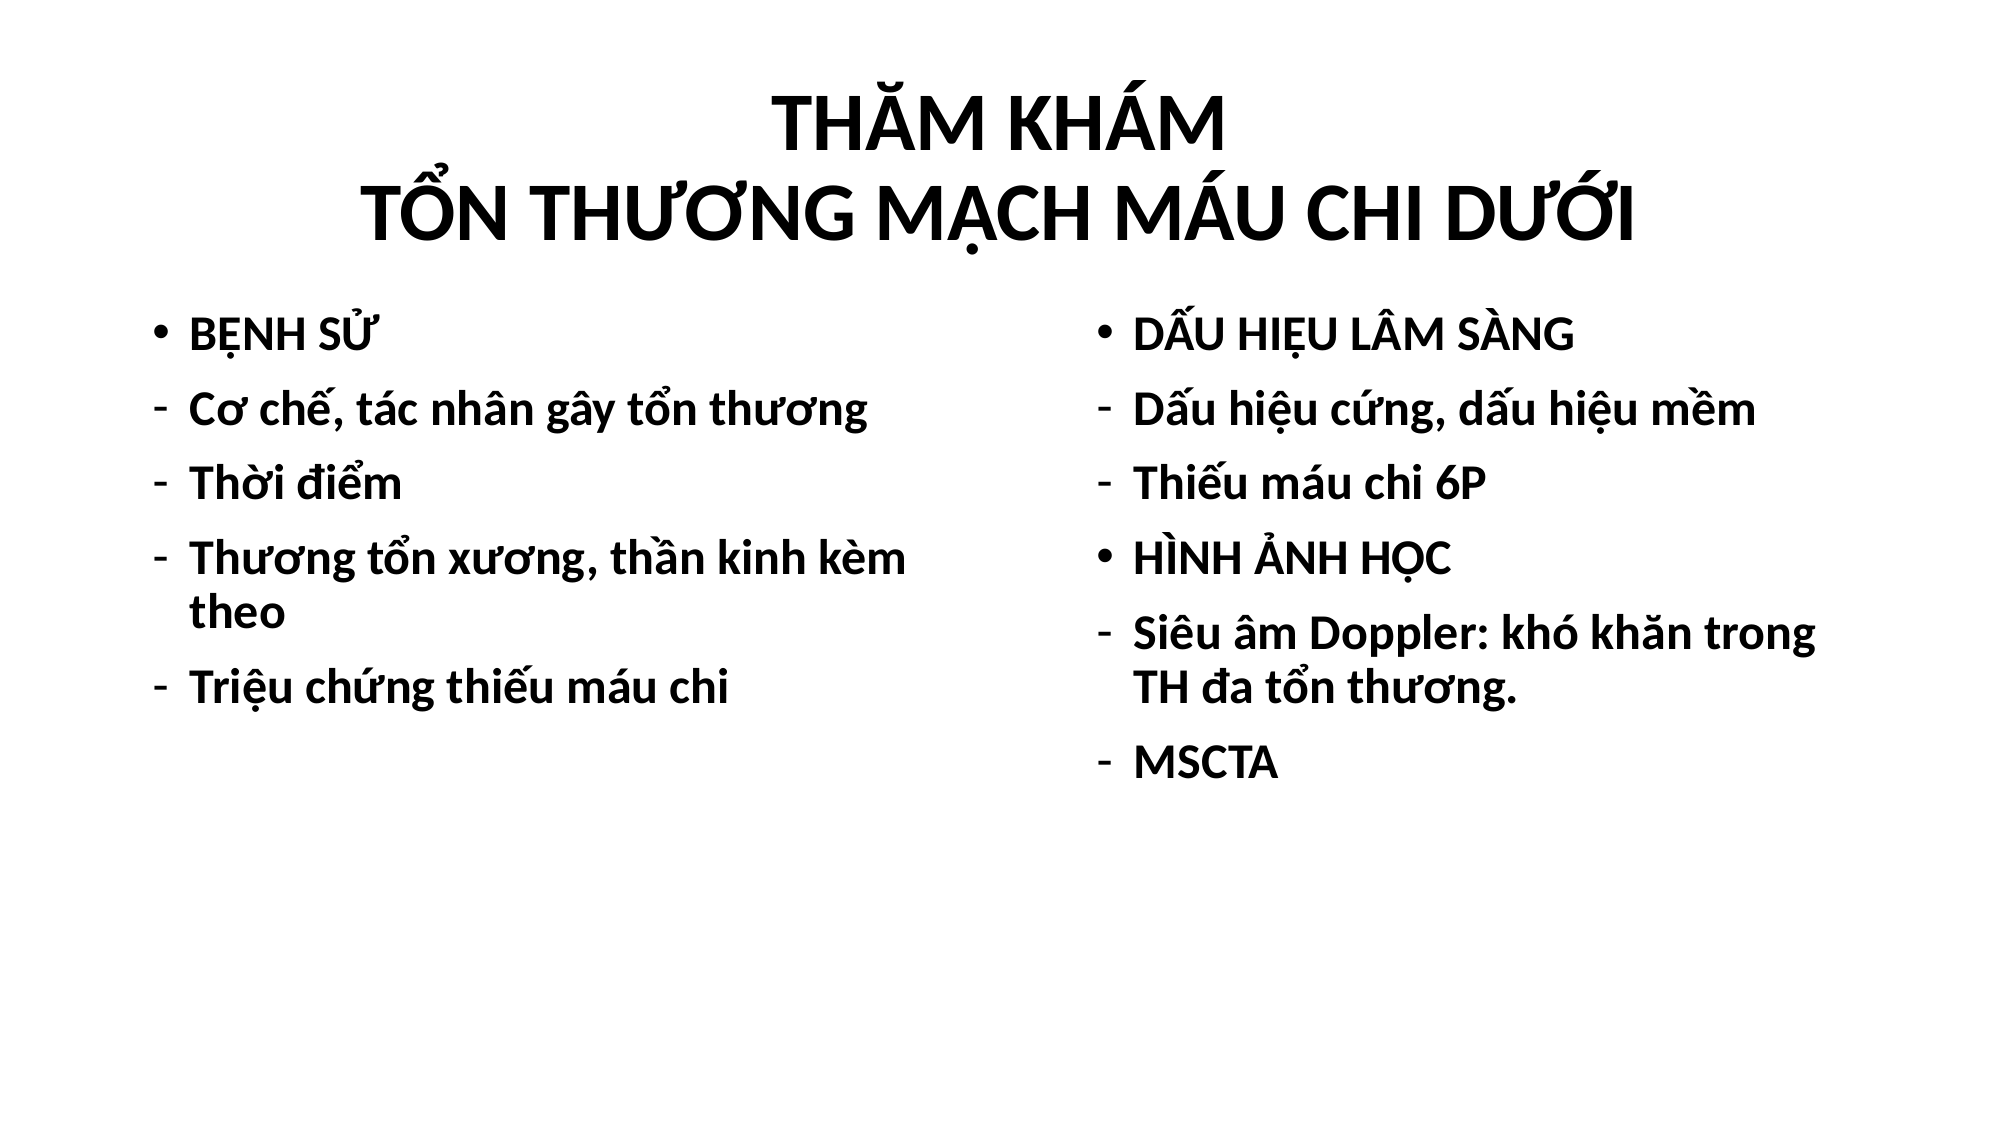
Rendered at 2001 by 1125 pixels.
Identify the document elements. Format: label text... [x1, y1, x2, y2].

list DẤU HIỆU LÂM SÀNG Dấu hiệu cứng, dấu hiệu mềm Thiếu máu chi 6P HÌNH ẢNH HỌC Siêu âm Doppler: khó khăn trong TH đa tổn thương. MSCTA [1081, 299, 1885, 812]
list BỆNH SỬ Cơ chế, tác nhân gây tổn thương Thời điểm Thương tổn xương, thần kinh kèm theo Triệu chứng thiếu máu chi [137, 299, 988, 1014]
title THĂM KHÁM TỔN THƯƠNG MẠCH MÁU CHI DƯỚI [137, 59, 1863, 278]
